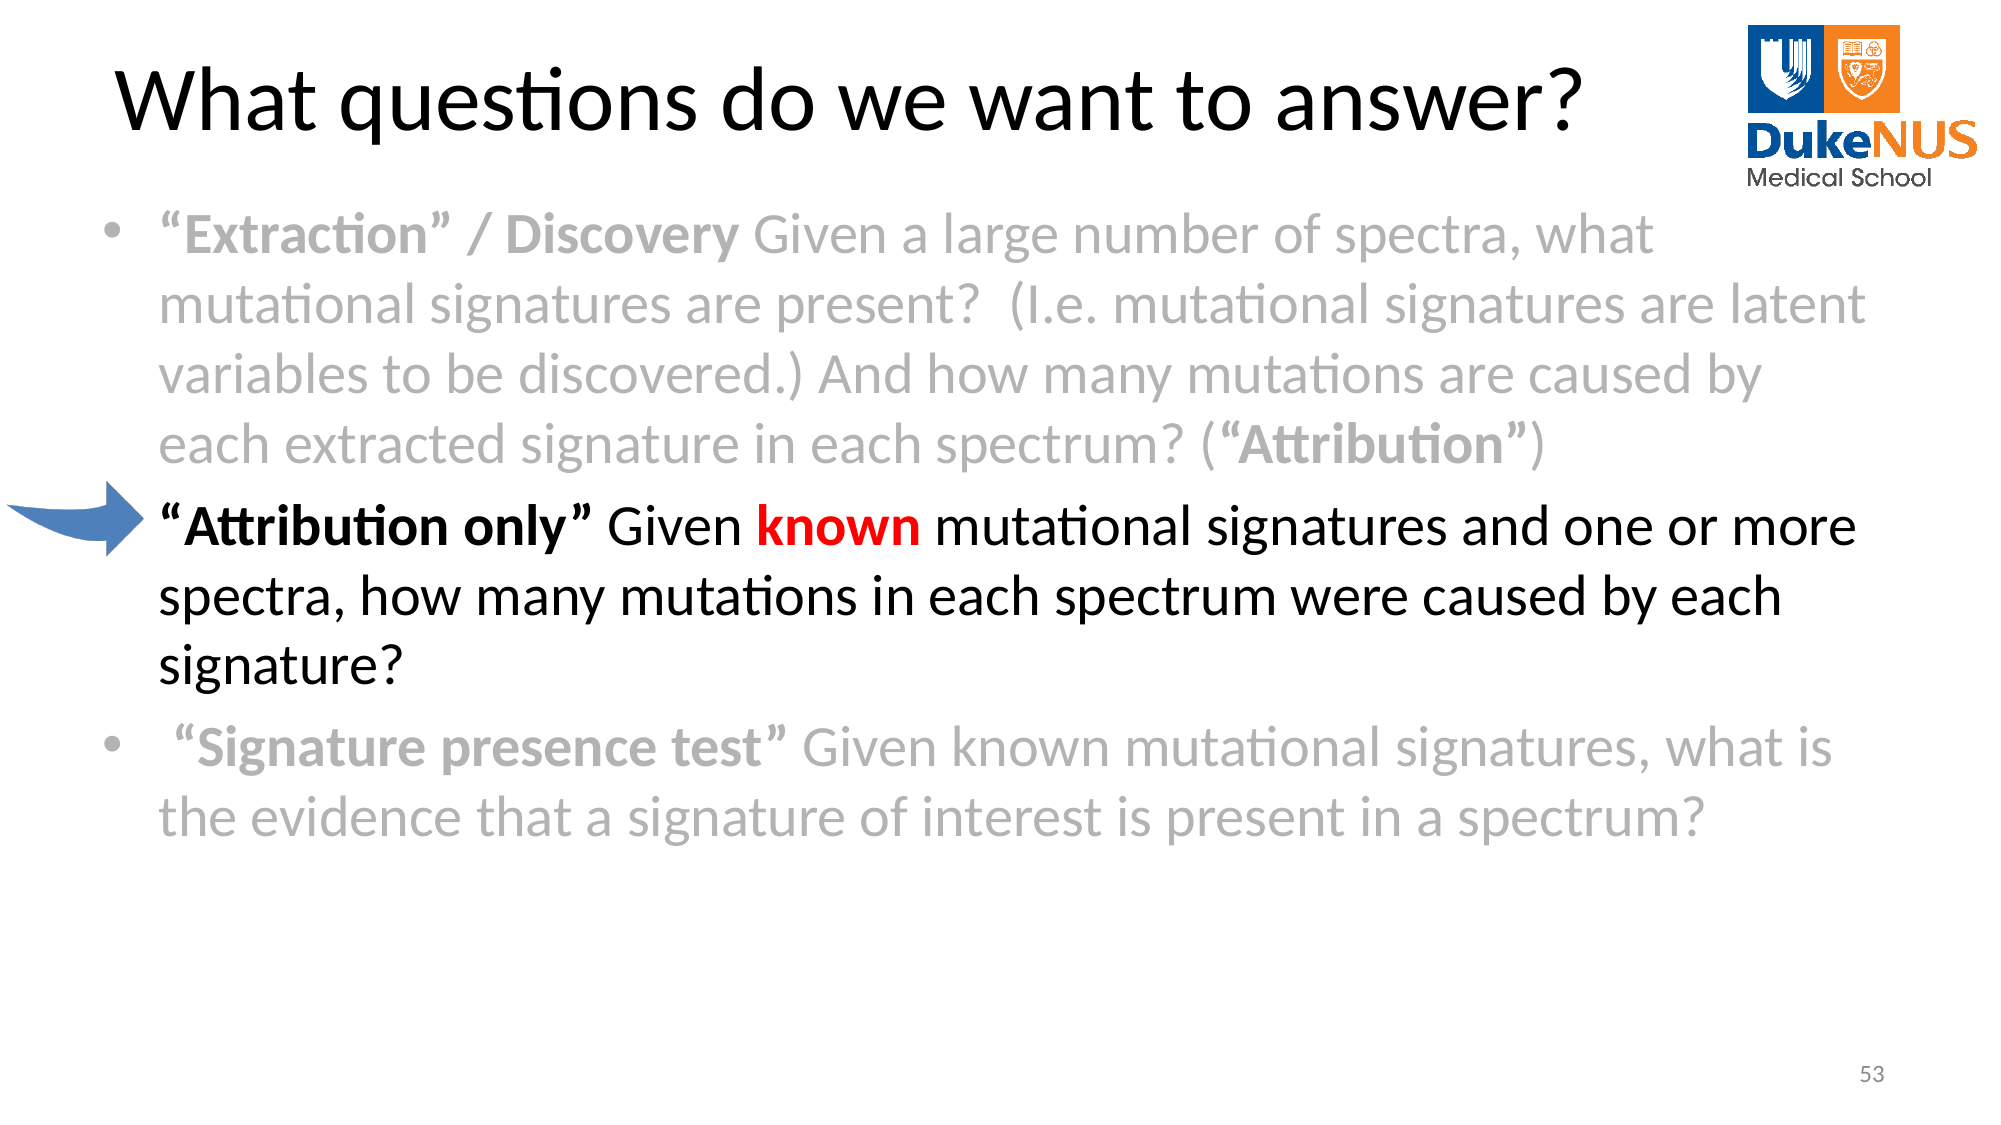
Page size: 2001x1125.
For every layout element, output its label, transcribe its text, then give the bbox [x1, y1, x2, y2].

picture [1737, 12, 1978, 189]
list “Extraction” / Discovery Given a large number of spectra, what mutational signatures are present? (I.e. mutational signatures are latent variables to be discovered.) And how many mutations are caused by each extracted signature in each spectrum? (“Attribution”) “Attribution only” Given known mutational signatures and one or more spectra, how many mutations in each spectrum were caused by each signature? “Signature presence test” Given known mutational signatures, what is the evidence that a signature of interest is present in a spectrum? [87, 477, 1888, 710]
slide_number 53 [1433, 1042, 1900, 1103]
title What questions do we want to answer? [99, 24, 1900, 163]
picture [0, 443, 151, 594]
text_box [10, 710, 1902, 1002]
text_box [23, 185, 1914, 477]
